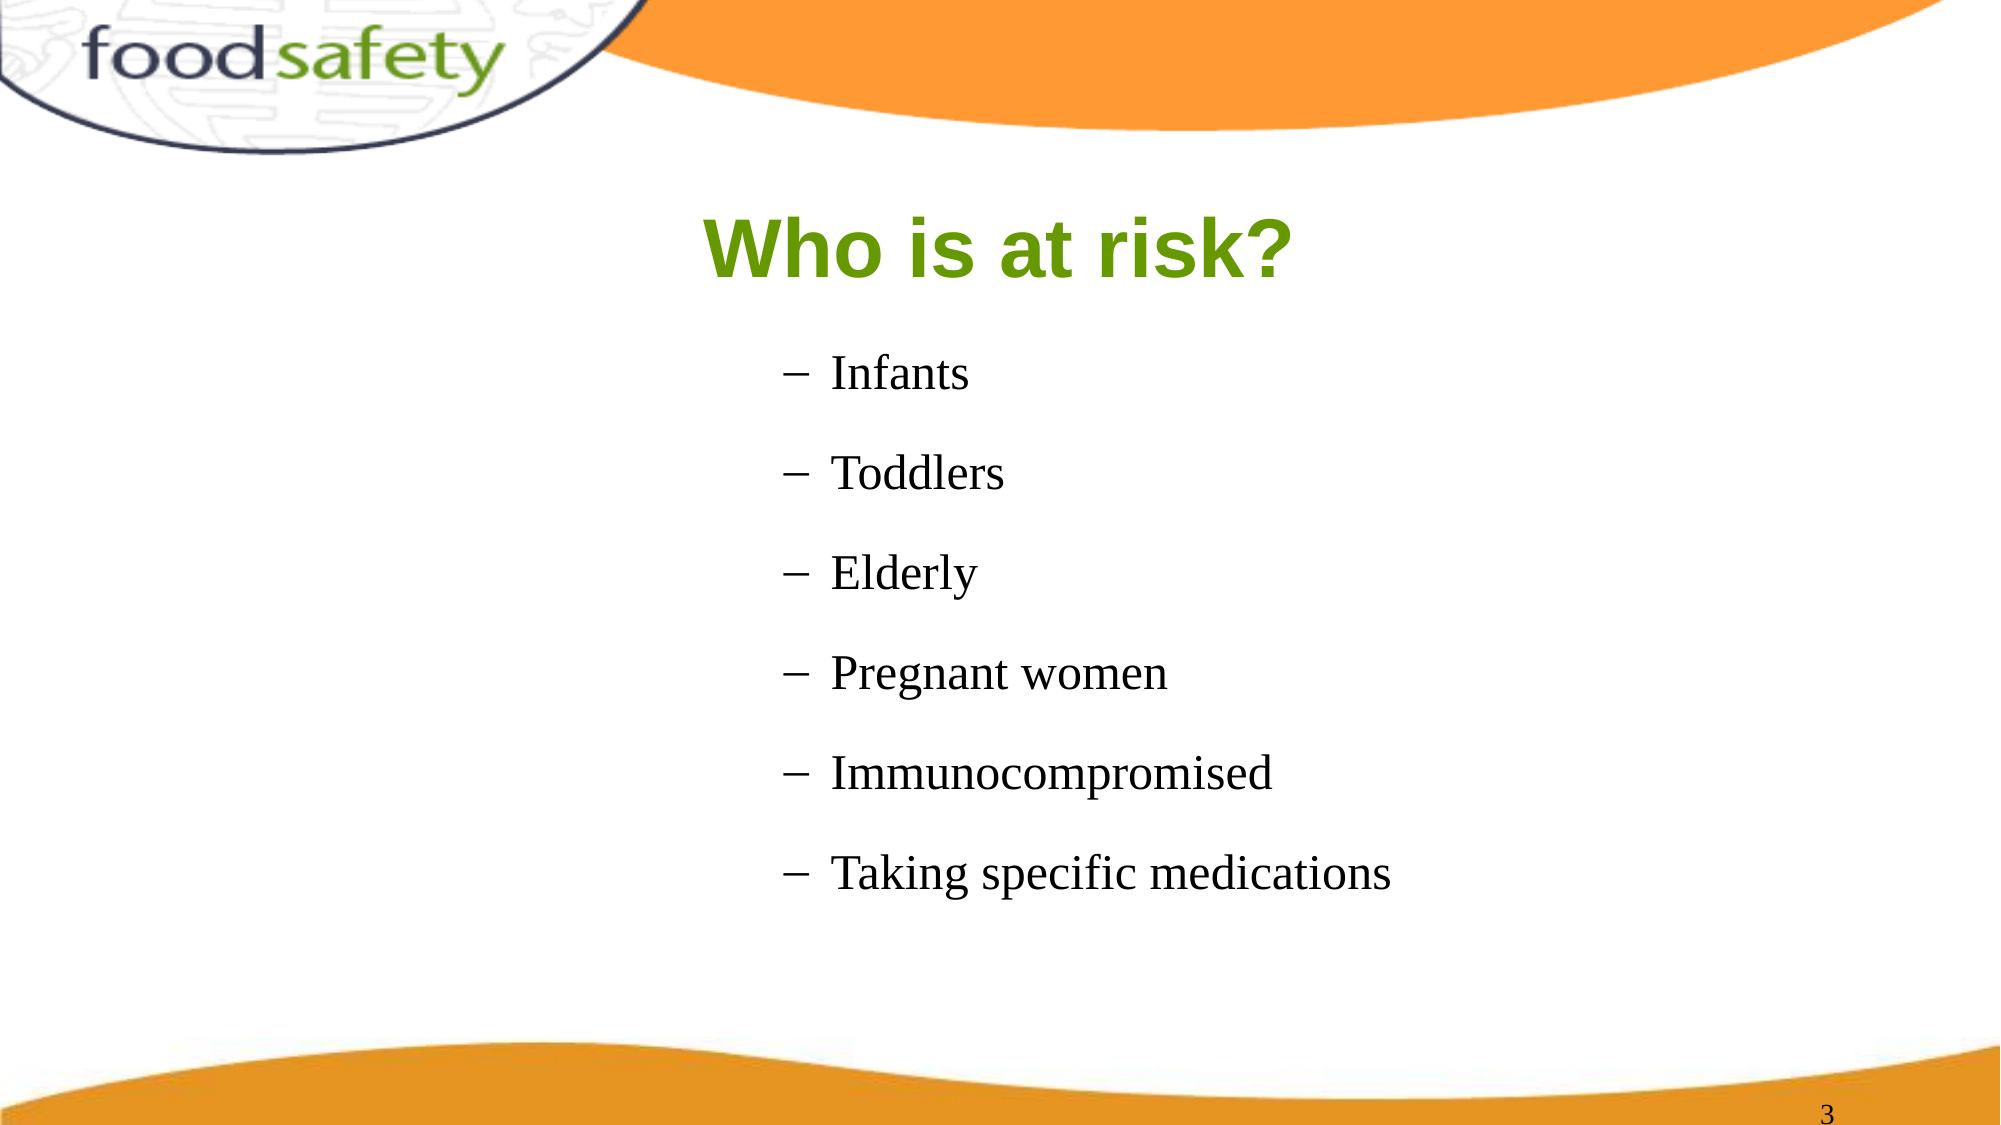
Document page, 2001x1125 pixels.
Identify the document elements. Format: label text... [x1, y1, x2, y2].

picture [0, 1037, 2000, 1125]
picture [0, 0, 2000, 164]
title Who is at risk? [150, 187, 1850, 300]
slide_number ‹#› [1433, 1087, 1850, 1125]
list Infants Toddlers Elderly Pregnant women Immunocompromised Taking specific medications [693, 301, 1463, 977]
